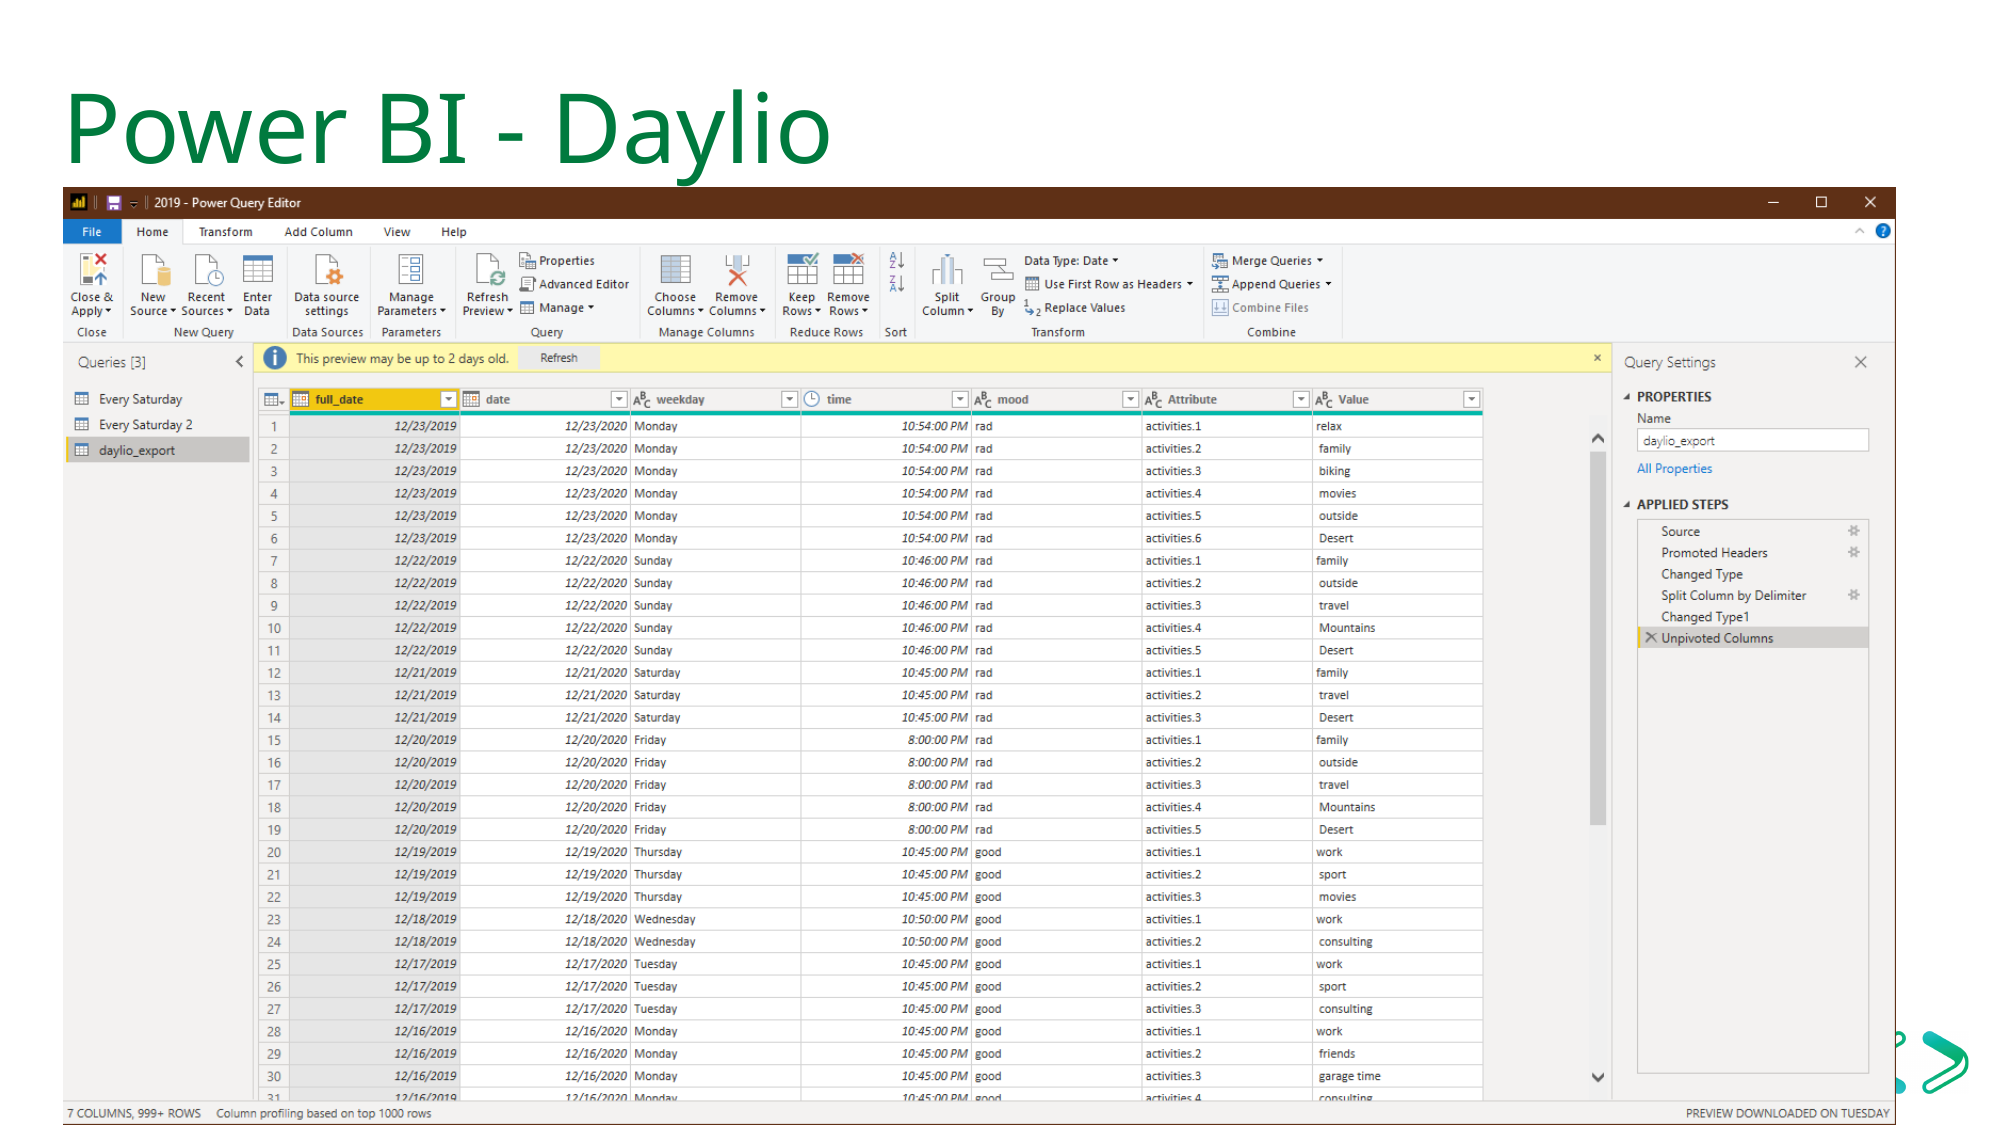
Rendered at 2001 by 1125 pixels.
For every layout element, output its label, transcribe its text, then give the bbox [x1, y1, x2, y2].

picture [62, 187, 1897, 1125]
title Power BI - Daylio [62, 62, 1938, 188]
